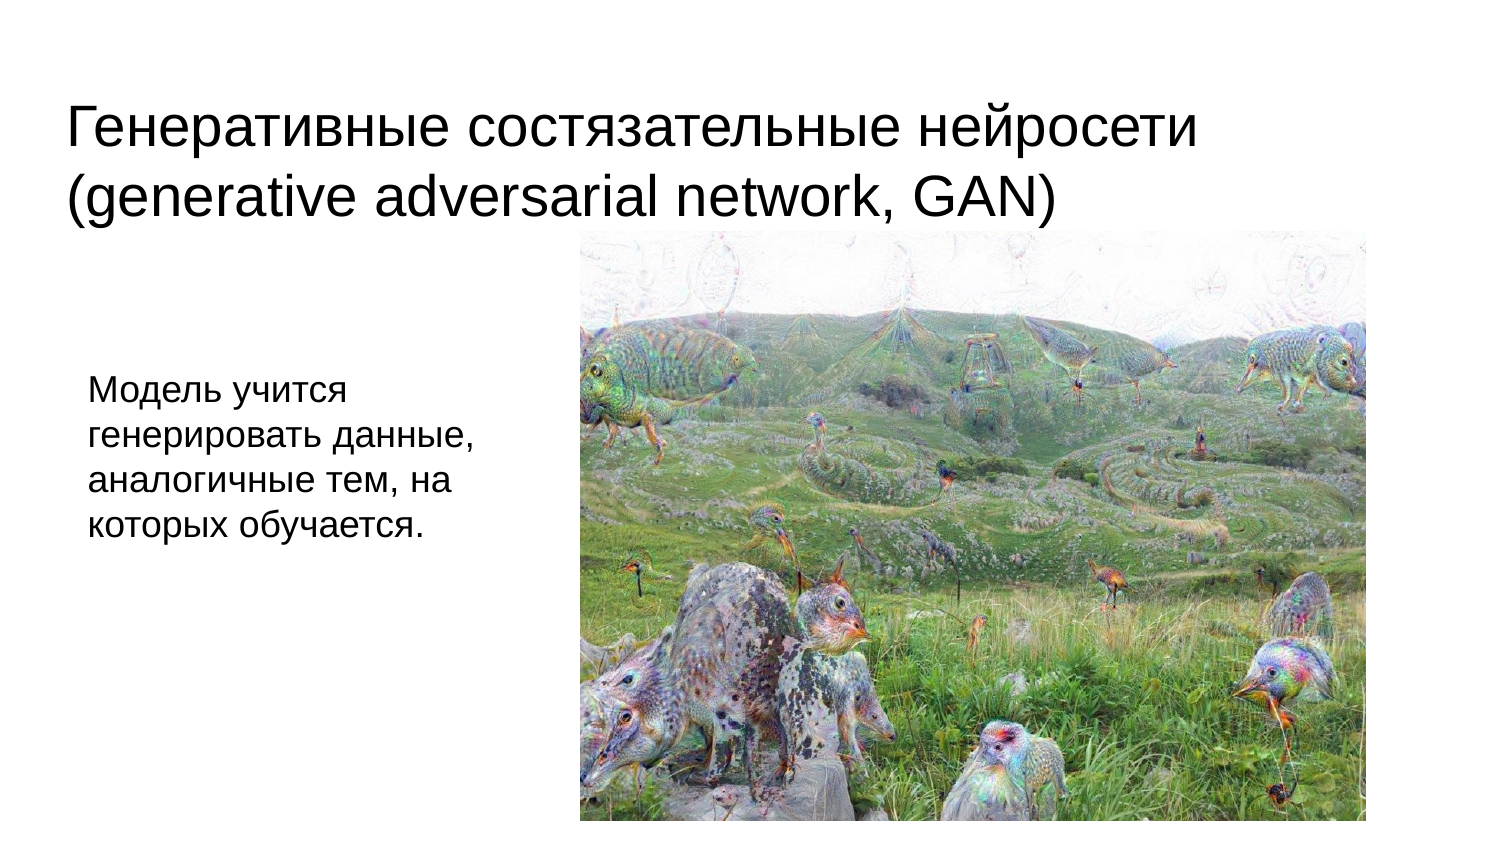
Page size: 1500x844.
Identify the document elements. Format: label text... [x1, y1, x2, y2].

picture [580, 230, 1366, 821]
text_box Модель учится генерировать данные, аналогичные тем, на которых обучается. [72, 349, 569, 683]
title Генеративные состязательные нейросети (generative adversarial network, GAN) [51, 72, 1449, 167]
